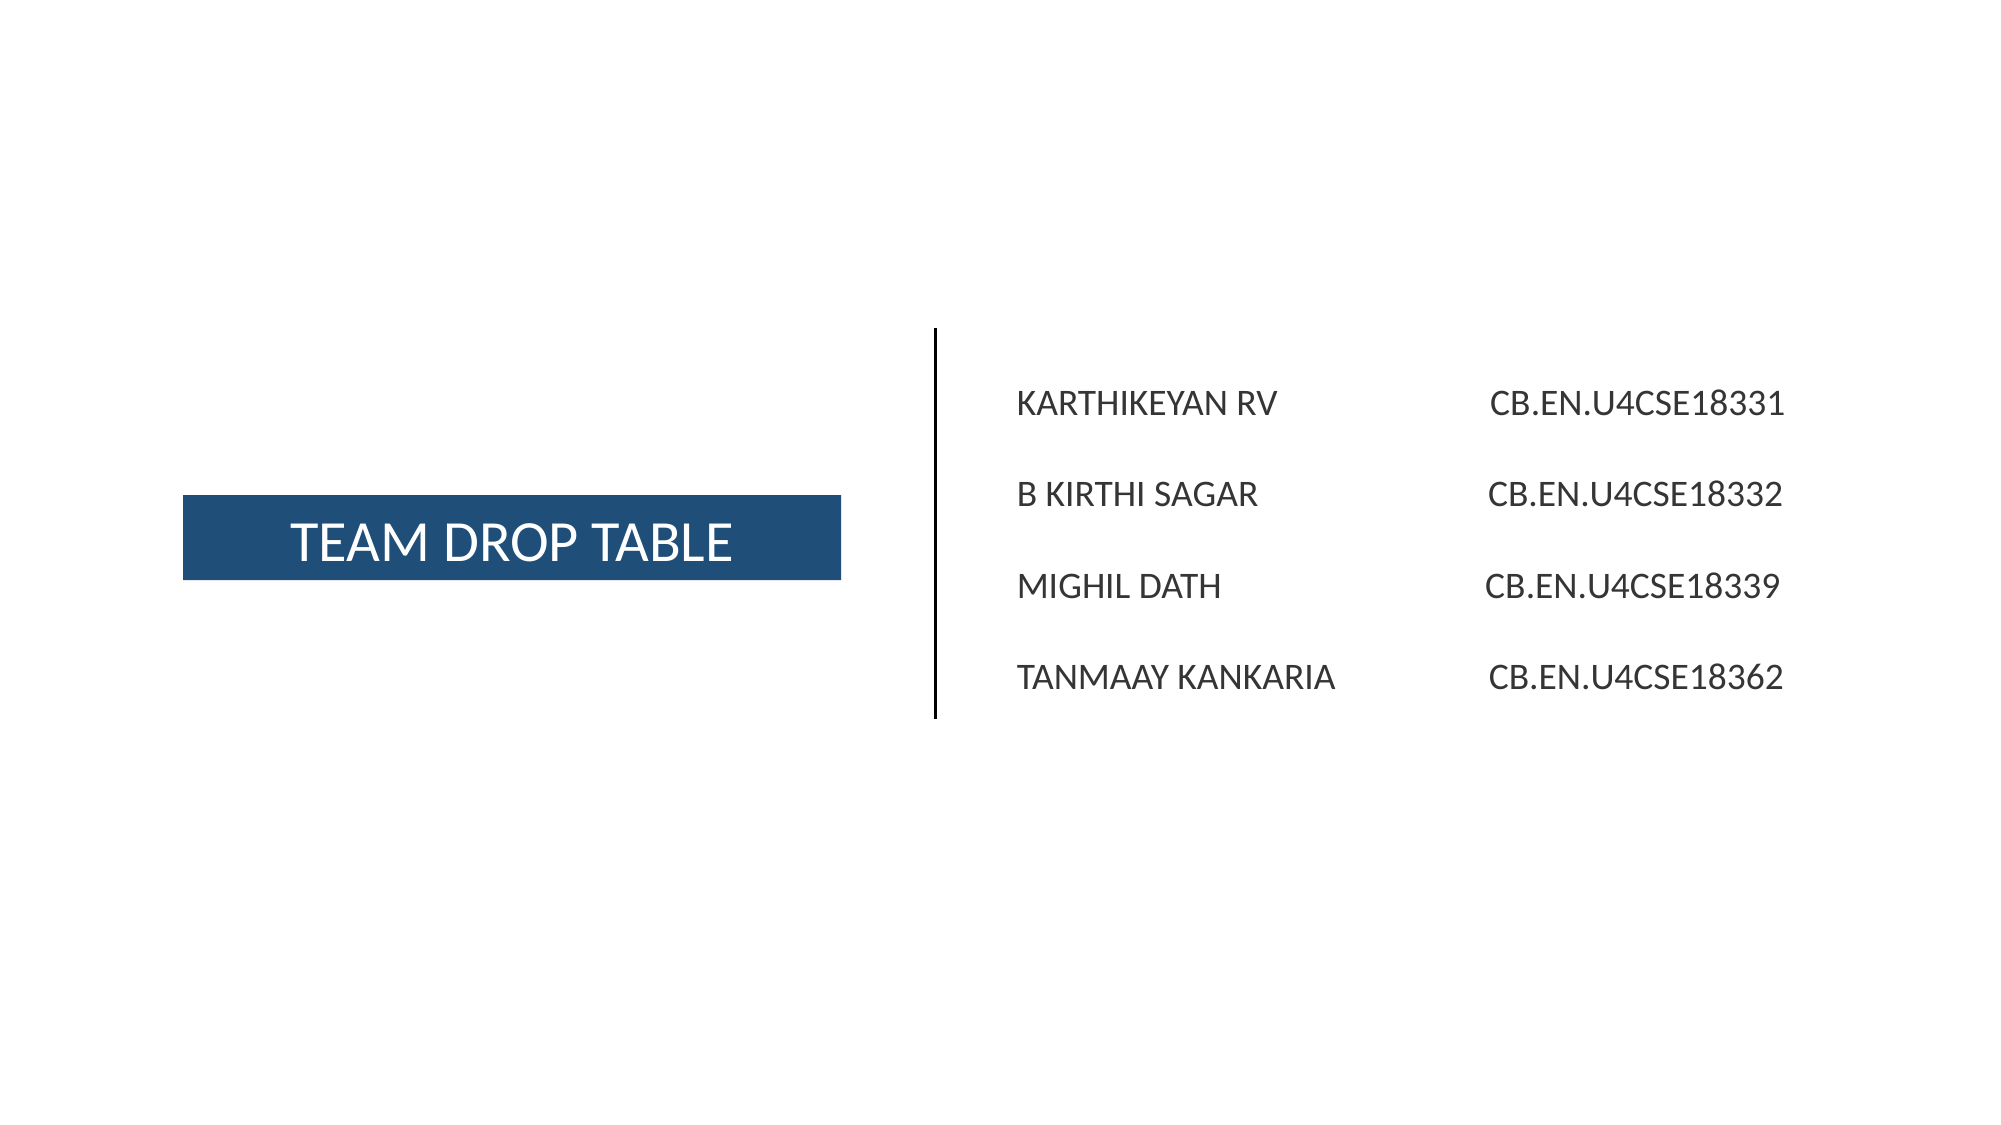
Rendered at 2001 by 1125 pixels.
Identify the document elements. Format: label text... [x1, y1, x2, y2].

text_box MIGHIL DATH CB.EN.U4CSE18339 [1001, 553, 1879, 613]
text_box B KIRTHI SAGAR CB.EN.U4CSE18332 [1001, 461, 1879, 522]
text_box KARTHIKEYAN RV CB.EN.U4CSE18331 [1001, 370, 1879, 431]
text_box TEAM DROP TABLE [183, 495, 842, 581]
text_box TANMAAY KANKARIA CB.EN.U4CSE18362 [1001, 644, 1879, 705]
